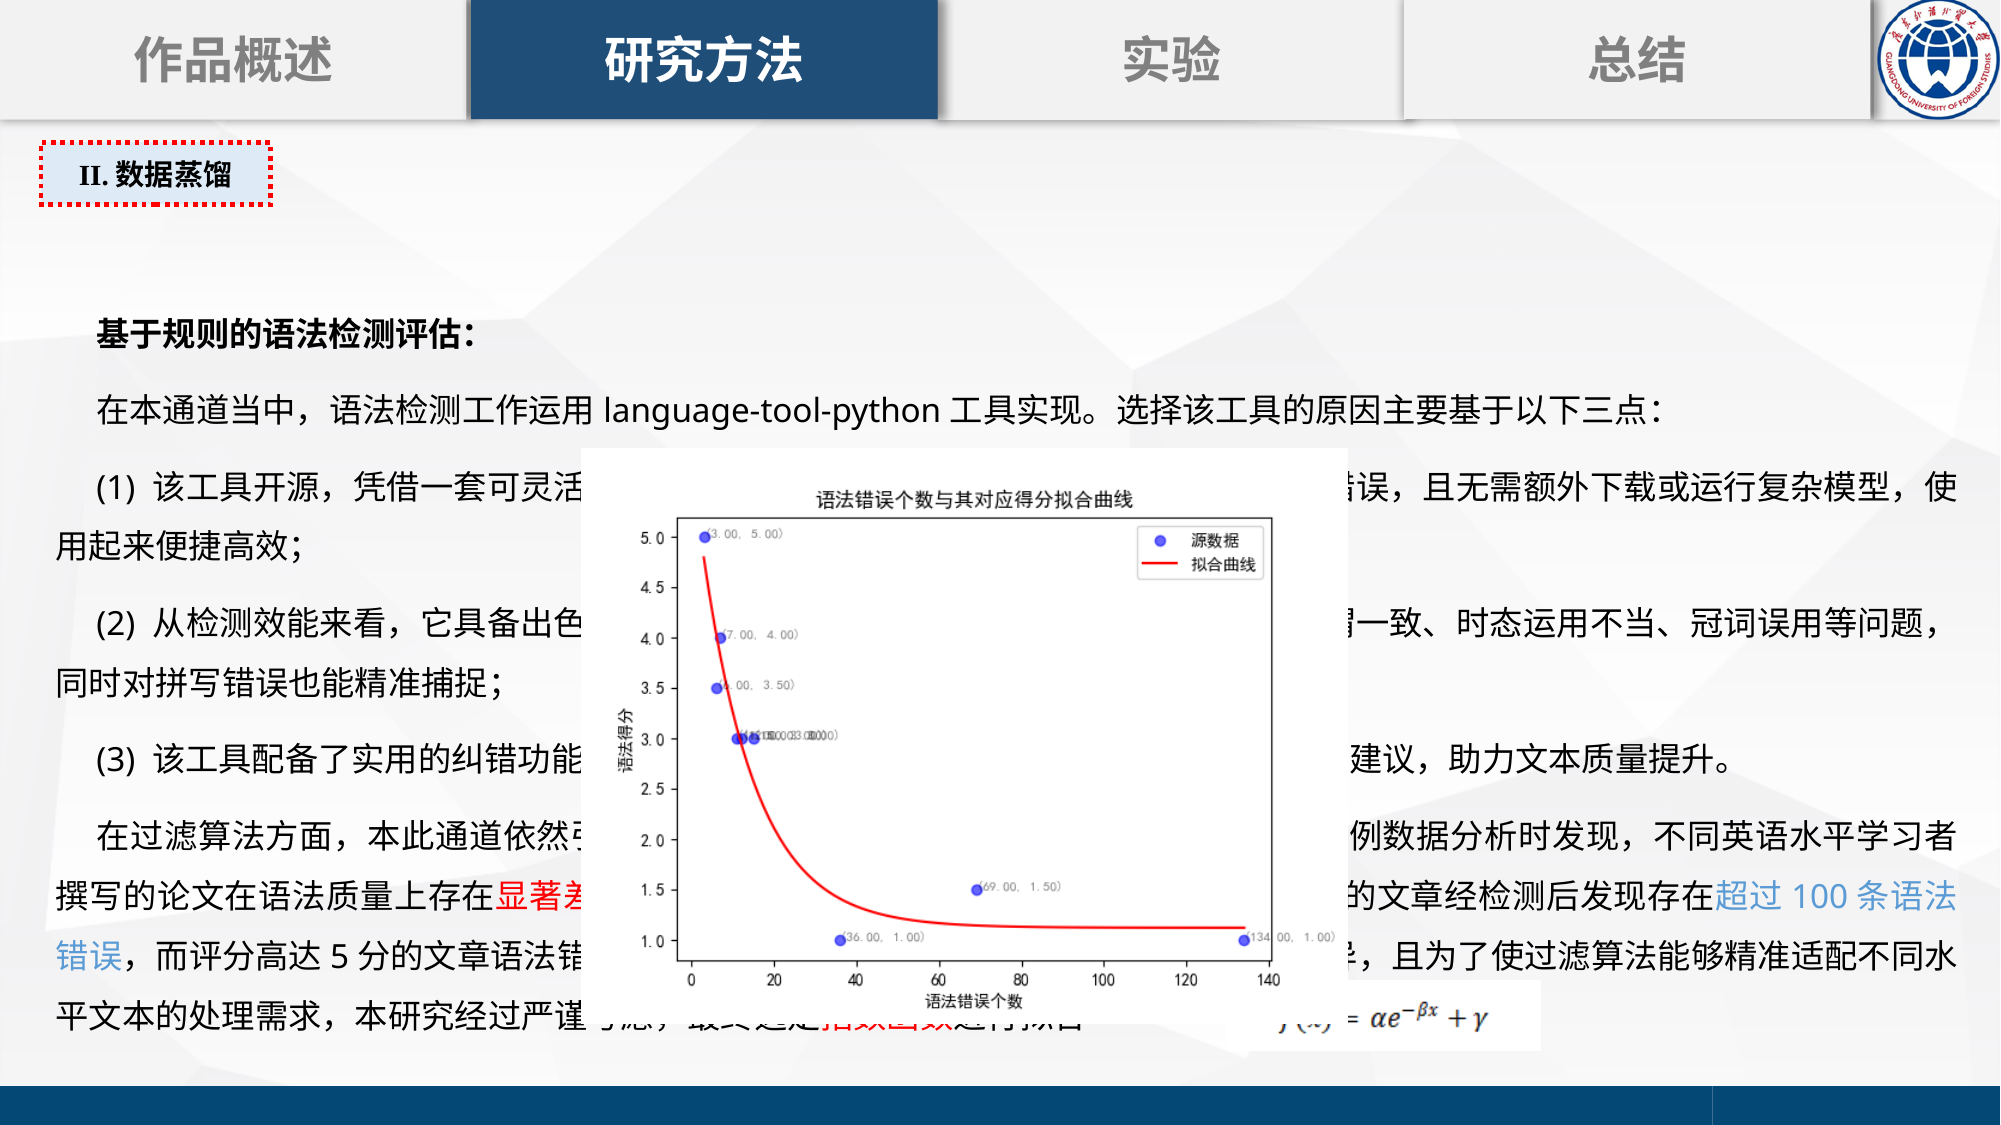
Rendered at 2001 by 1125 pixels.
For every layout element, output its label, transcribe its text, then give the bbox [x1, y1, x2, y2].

text_box 基于规则的语法检测评估： 在本通道当中，语法检测工作运用language-tool-python工具实现。选择该工具的原因主要基于以下三点： (1) 该工具开源，凭借一套可灵活定制的规则体系，能够精准检测语法及拼写层面的错误，且无需额外下载或运行复杂模型，使用起来便捷高效； (2) 从检测效能来看，它具备出色的识别能力，涵盖诸多常见语法错误类型，诸如主谓一致、时态运用不当、冠词误用等问题，同时对拼写错误也能精准捕捉； (3) 该工具配备了实用的纠错功能，可在检测出错误后，为用户提供合理且有效的修改建议，助力文本质量提升。 在过滤算法方面，本此通道依然引入相关拟合函数作为过滤函数。我们在初步进行样例数据分析时发现，不同英语水平学习者撰写的论文在语法质量上存在显著差异。例如，在所统计的样例数据中，评分仅为1分的文章经检测后发现存在超过100条语法错误，而评分高达5分的文章语法错误数量仅为3个。面对如此巨大的语法错误数量差异，且为了使过滤算法能够精准适配不同水平文本的处理需求，本研究经过严谨考虑，最终选定指数函数进行拟合 [40, 285, 1973, 1043]
text_box 作品概述 [0, 0, 464, 120]
text_box 实验 [953, 0, 1397, 120]
text_box 总结 [1403, 0, 1871, 120]
text_box [0, 1085, 1713, 1125]
text_box 研究方法 [471, 0, 938, 120]
text_box II.数据蒸馏 [40, 141, 271, 205]
text_box [1713, 1085, 2000, 1125]
picture [0, 0, 2001, 1125]
